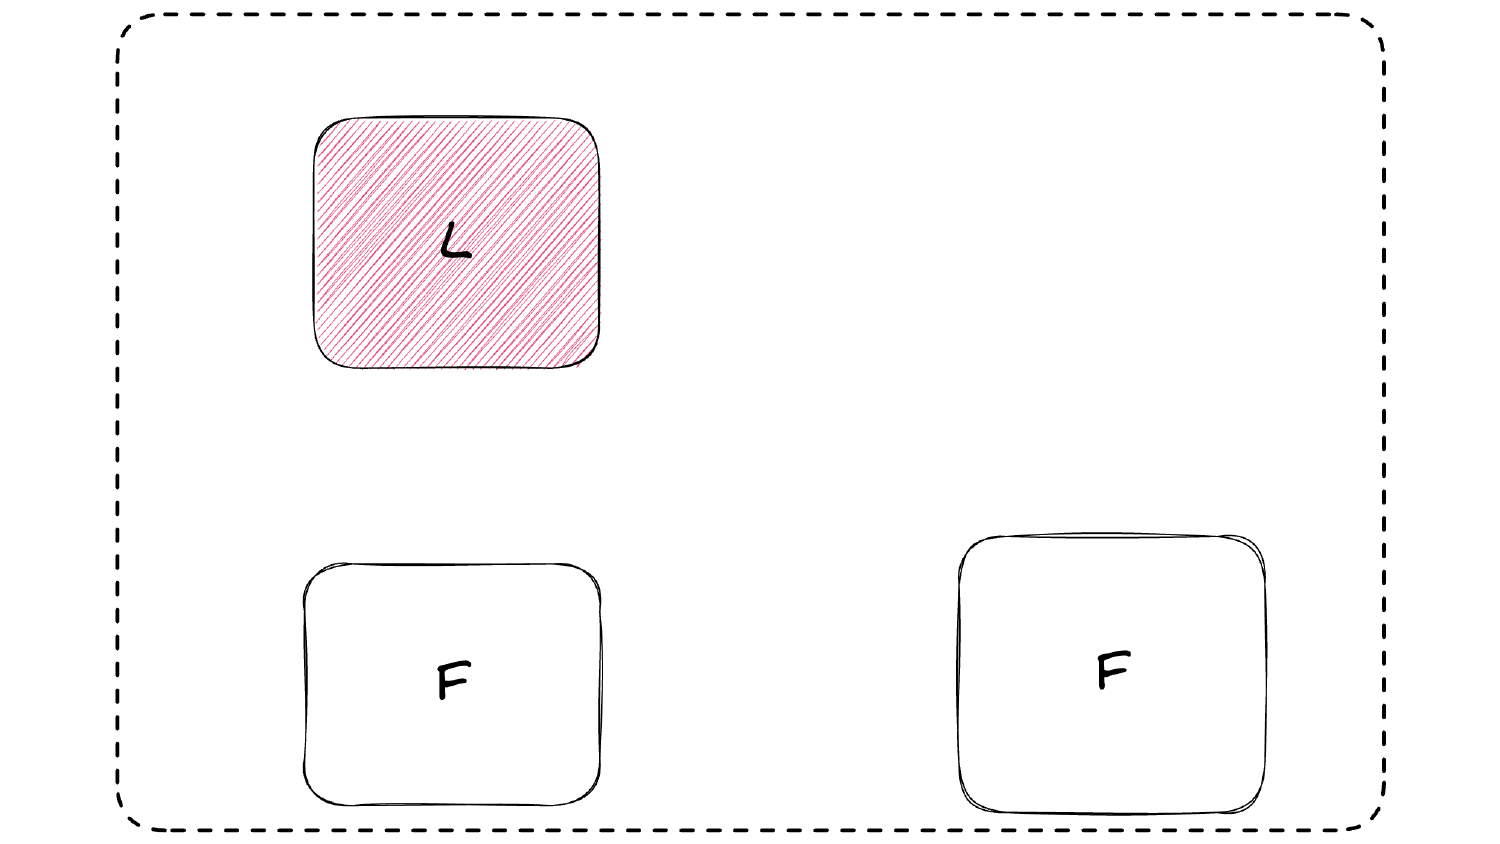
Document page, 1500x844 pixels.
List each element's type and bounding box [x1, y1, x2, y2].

picture [102, 0, 1398, 844]
